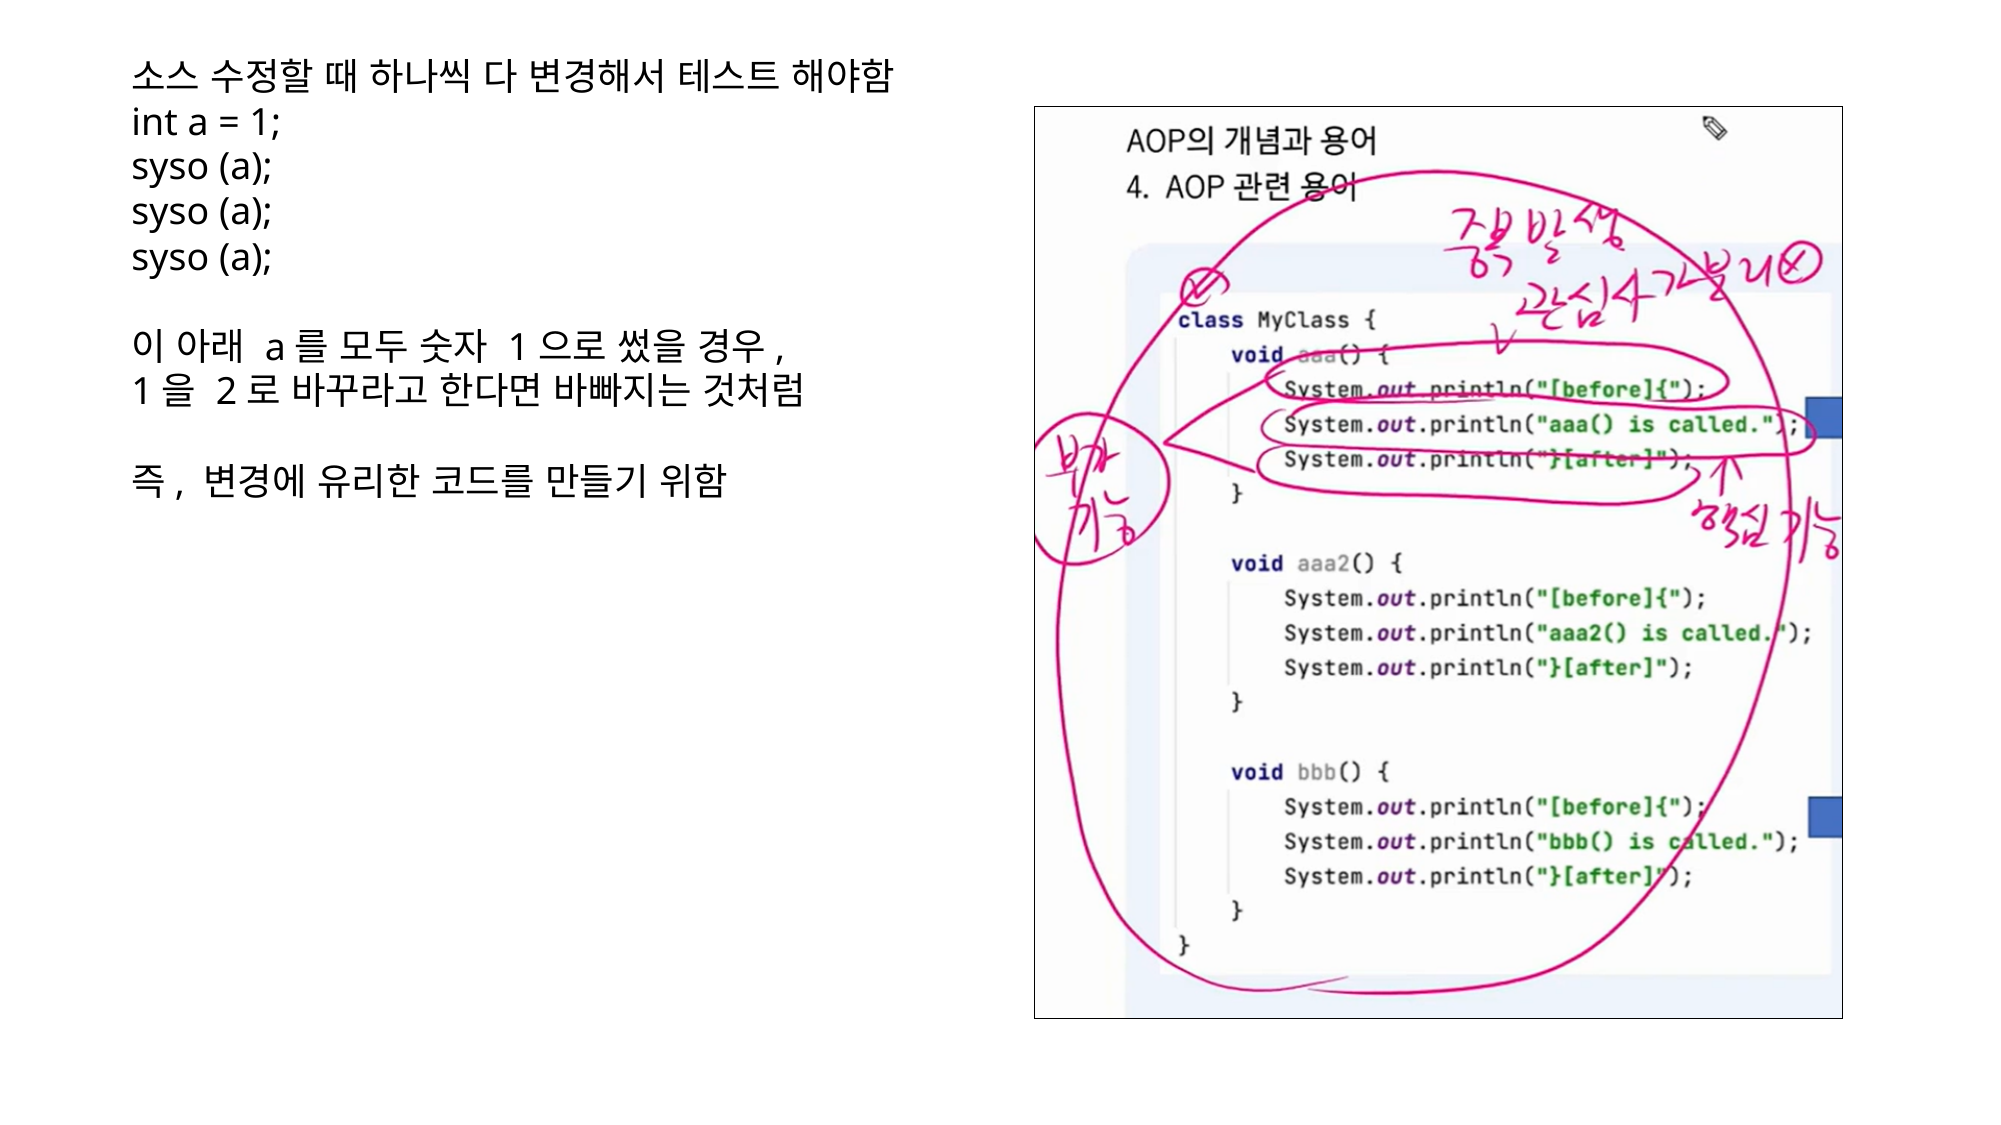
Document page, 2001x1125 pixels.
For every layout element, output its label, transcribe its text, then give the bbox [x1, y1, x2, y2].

text_box 소스 수정할 때 하나씩 다 변경해서 테스트 해야함 int a = 1; syso (a); syso (a); syso (a); 이 아래 a를 모두 숫자 1으로 썼을 경우, 1을 2로 바꾸라고 한다면 바빠지는 것처럼 즉, 변경에 유리한 코드를 만들기 위함 [116, 45, 921, 555]
picture [1034, 106, 1843, 1019]
